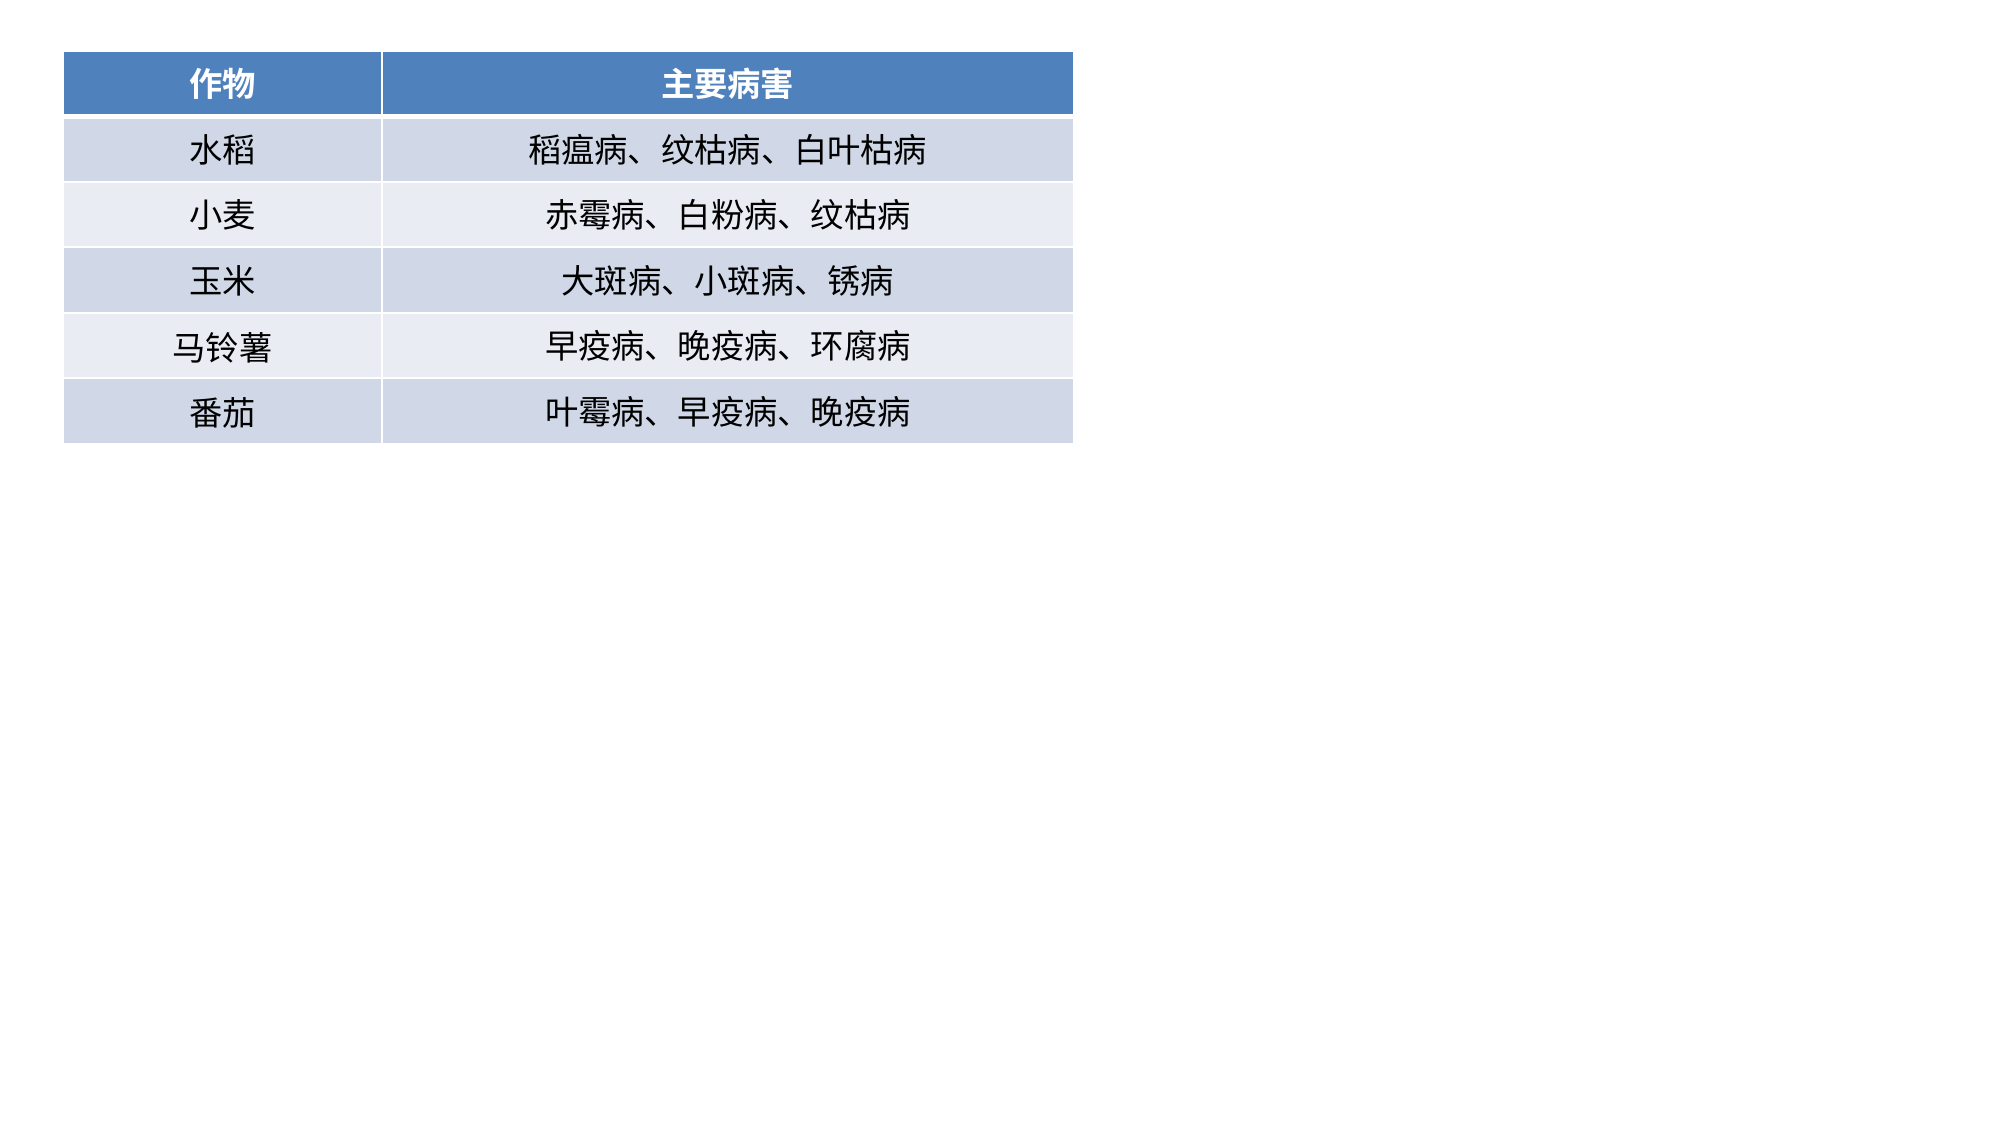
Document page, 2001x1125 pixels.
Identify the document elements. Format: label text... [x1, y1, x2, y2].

table_cell 大斑病、小斑病、锈病 [383, 248, 1073, 312]
table_cell 水稻 [64, 119, 381, 181]
table_cell 稻瘟病、纹枯病、白叶枯病 [383, 119, 1073, 181]
table_cell 番茄 [64, 379, 381, 443]
table_cell 玉米 [64, 248, 381, 312]
table_header 作物 [64, 52, 381, 114]
table_header 主要病害 [383, 52, 1073, 114]
table_cell 早疫病、晚疫病、环腐病 [383, 314, 1073, 377]
table_cell 叶霉病、早疫病、晚疫病 [383, 379, 1073, 443]
table_cell 赤霉病、白粉病、纹枯病 [383, 183, 1073, 246]
table_cell 小麦 [64, 183, 381, 246]
table_cell 马铃薯 [64, 314, 381, 377]
